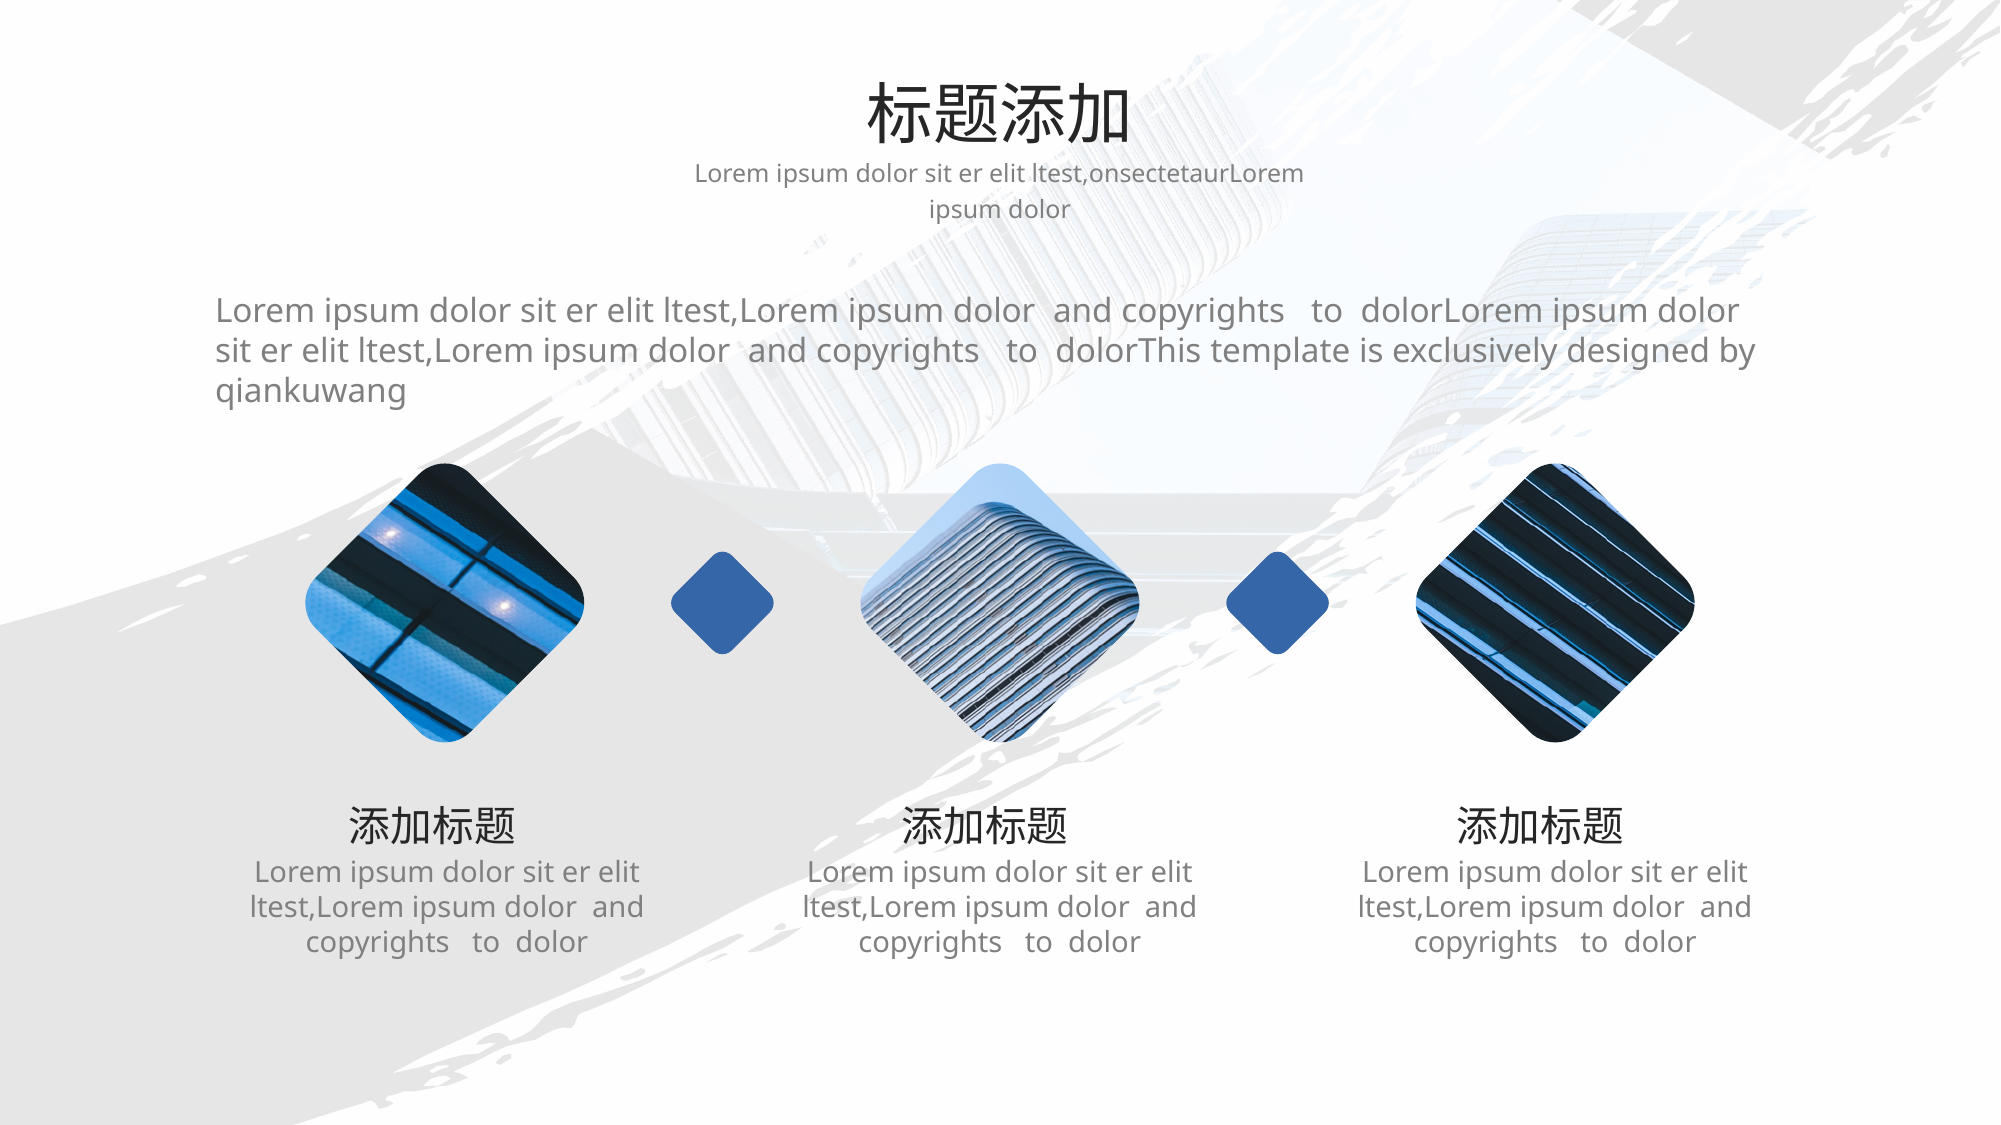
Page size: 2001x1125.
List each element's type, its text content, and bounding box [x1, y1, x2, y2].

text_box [1308, 791, 1803, 967]
text_box [670, 550, 775, 656]
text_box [200, 791, 695, 967]
text_box [859, 462, 1141, 744]
text_box [1414, 462, 1696, 744]
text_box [752, 791, 1247, 967]
text_box [304, 462, 586, 744]
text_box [647, 64, 1353, 230]
text_box [1225, 550, 1330, 656]
text_box Lorem ipsum dolor sit er elit ltest,Lorem ipsum dolor and copyrights to dolorLorem ipsum dolor sit er elit ltest,Lorem ipsum dolor and copyrights to dolorThis template is exclusively designed by qiankuwang [200, 282, 1800, 417]
